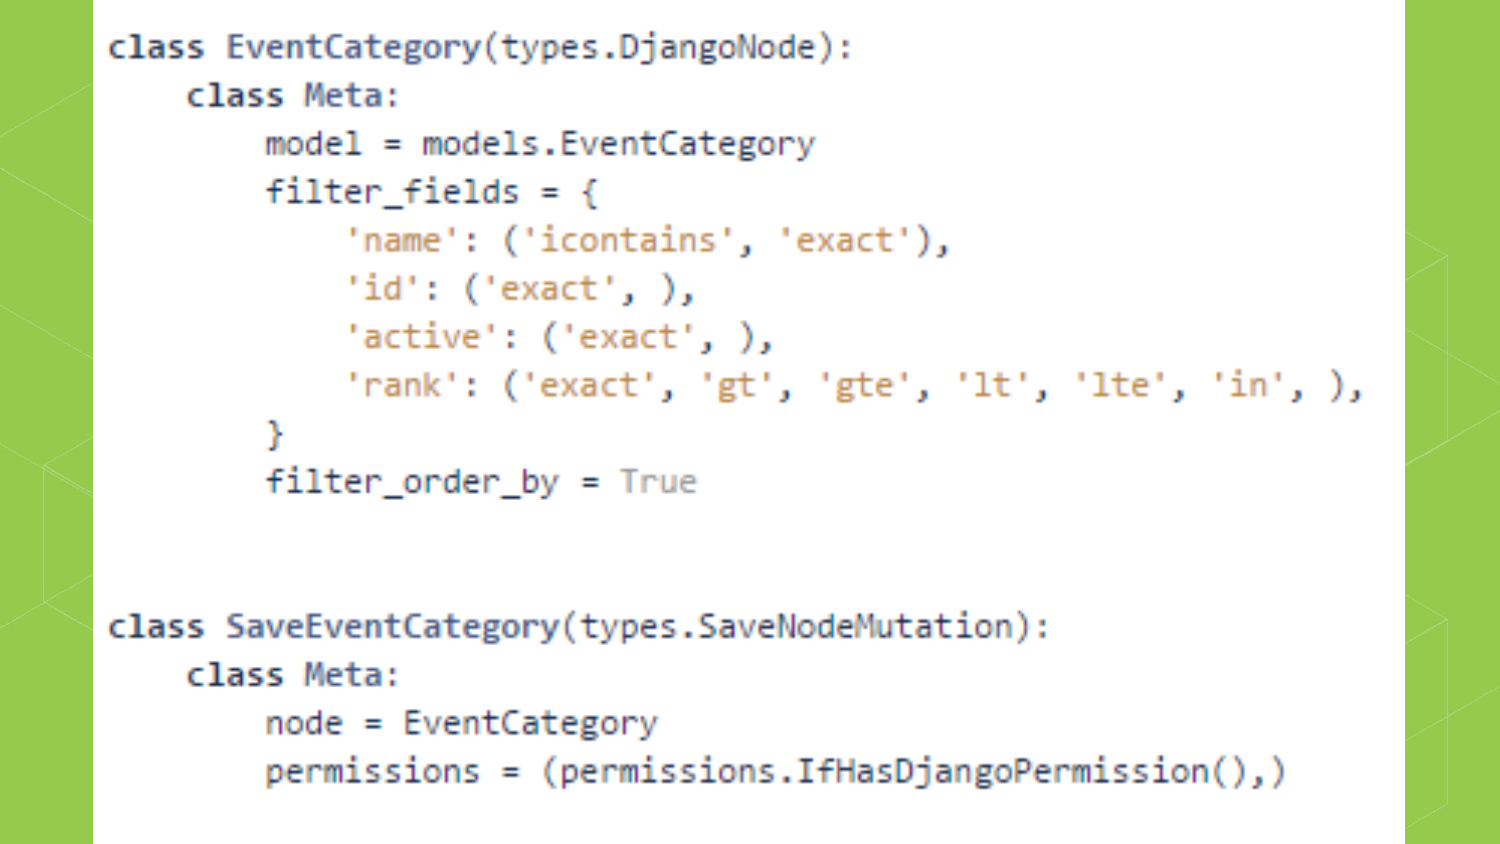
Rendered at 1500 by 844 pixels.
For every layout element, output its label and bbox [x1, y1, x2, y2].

text_box [1406, 0, 1500, 844]
text_box [0, 0, 91, 844]
picture [93, 0, 1405, 844]
